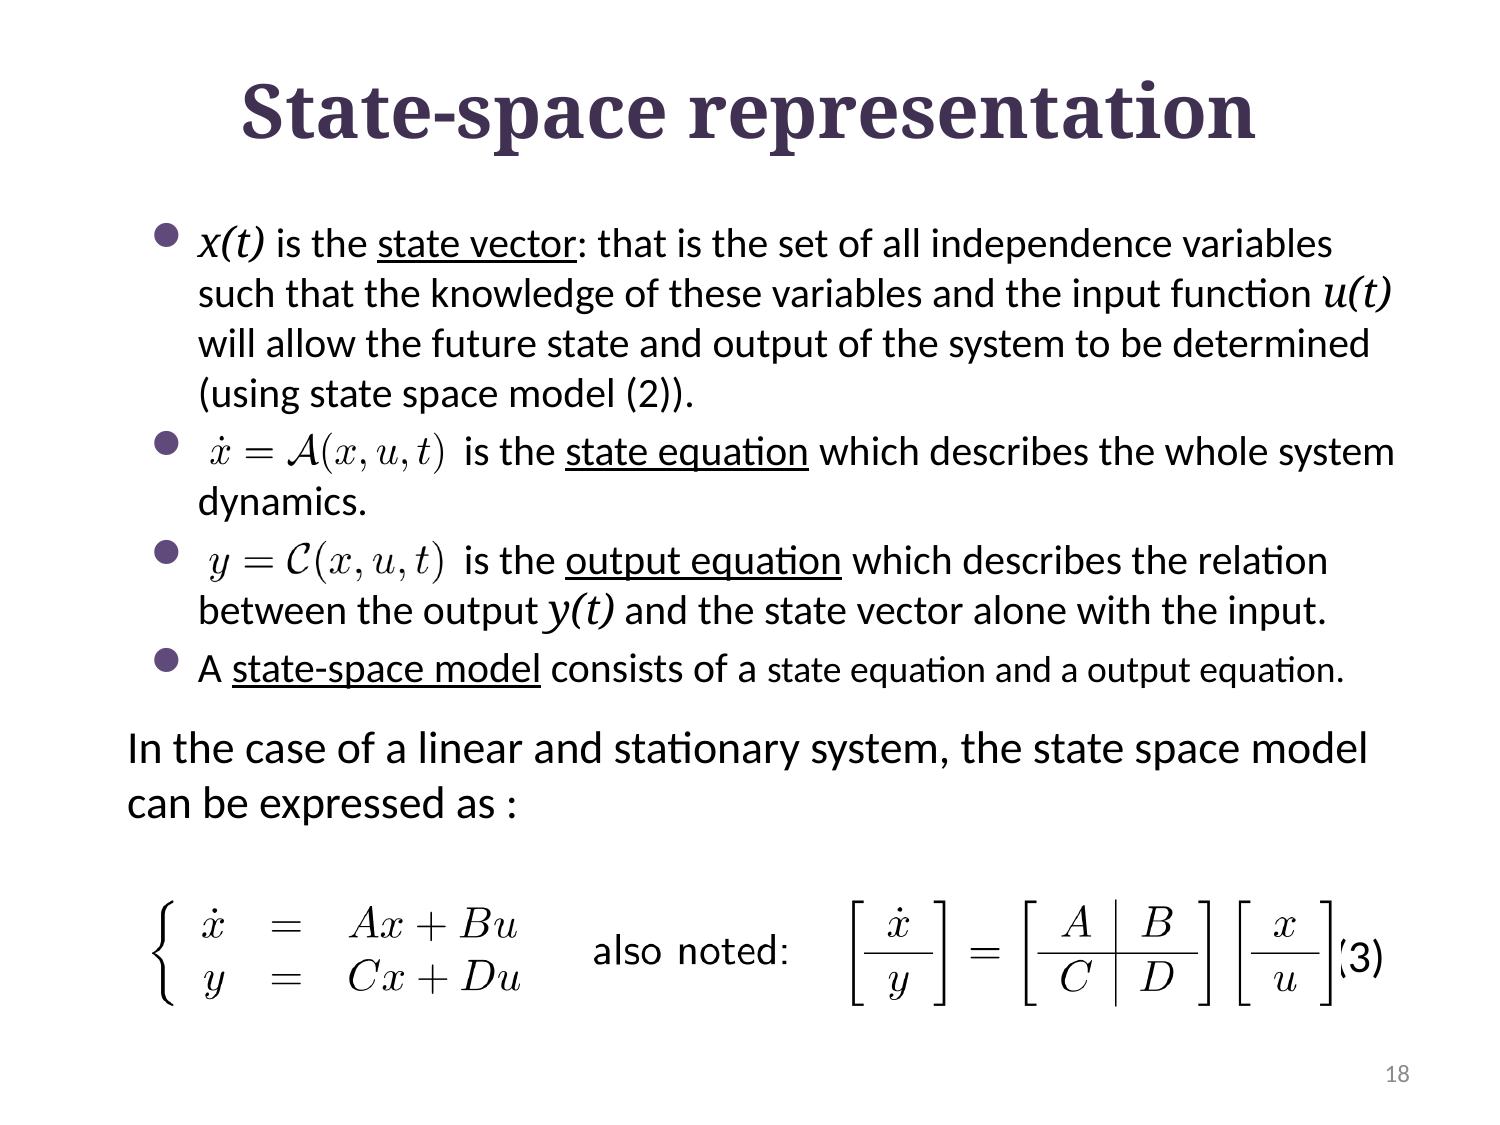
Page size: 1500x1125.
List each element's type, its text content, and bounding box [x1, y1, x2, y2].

list x(t) is the state vector: that is the set of all independence variables such that the knowledge of these variables and the input function u(t) will allow the future state and output of the system to be determined (using state space model (2)). is the state equation which describes the whole system dynamics. is the output equation which describes the relation between the output y(t) and the state vector alone with the input. A state-space model consists of a state equation and a output equation. In the case of a linear and stationary system, the state space model can be expressed as : (3) [112, 208, 1412, 1059]
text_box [147, 423, 1341, 1024]
text_box State-space representation [74, 45, 1425, 173]
slide_number 18 [1074, 1042, 1425, 1103]
